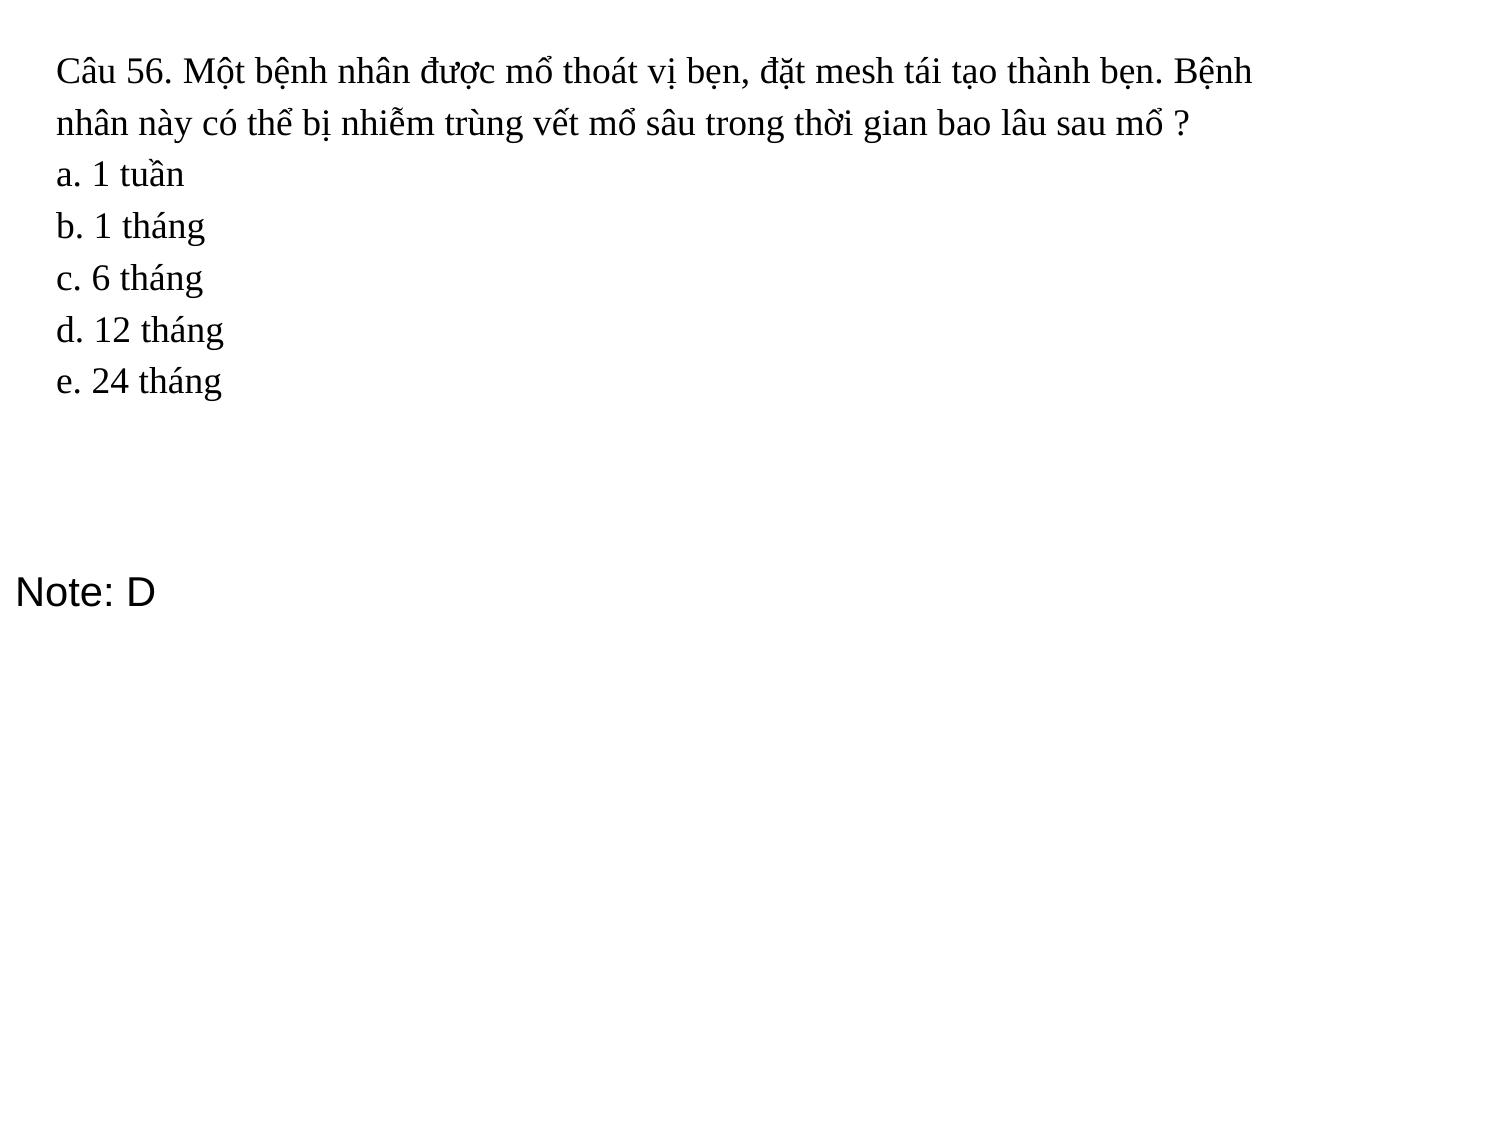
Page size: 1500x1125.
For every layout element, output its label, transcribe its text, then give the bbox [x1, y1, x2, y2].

subtitle Note: D [0, 562, 1500, 1094]
text_box Câu 56. Một bệnh nhân được mổ thoát vị bẹn, đặt mesh tái tạo thành bẹn. Bệnh nhân này có thể bị nhiễm trùng vết mổ sâu trong thời gian bao lâu sau mổ ? a. 1 tuần b. 1 tháng c. 6 tháng d. 12 tháng e. 24 tháng [41, 31, 1270, 409]
